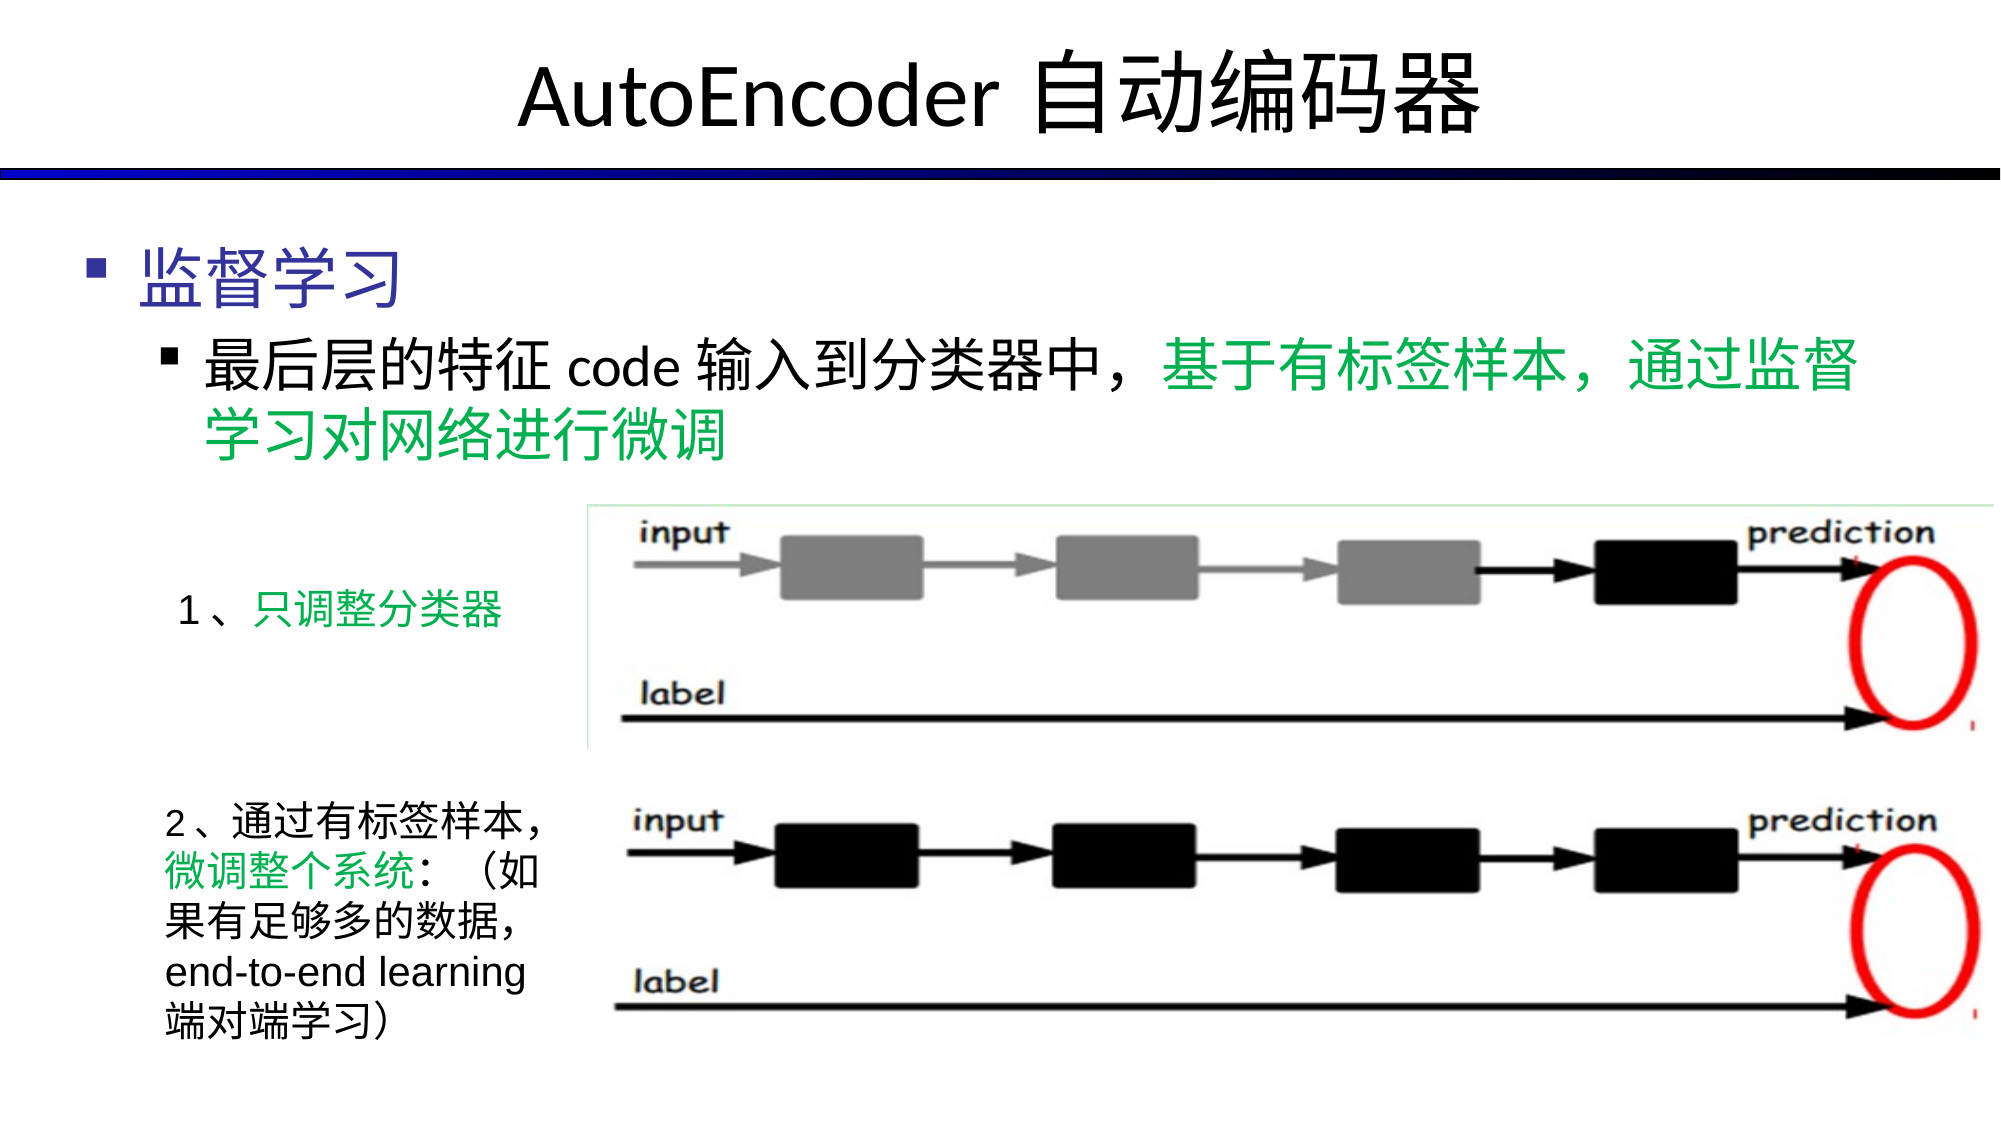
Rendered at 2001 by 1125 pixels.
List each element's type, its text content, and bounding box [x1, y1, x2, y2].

picture [587, 504, 1995, 749]
picture [587, 784, 1999, 1044]
title AutoEncoder自动编码器 [0, 0, 2000, 184]
list 监督学习 最后层的特征code输入到分类器中，基于有标签样本，通过监督学习对网络进行微调 [66, 228, 1934, 1006]
text_box 2、通过有标签样本，微调整个系统：（如果有足够多的数据，end-to-end learning端对端学习） [149, 787, 588, 1053]
text_box 1、只调整分类器 [162, 575, 538, 640]
